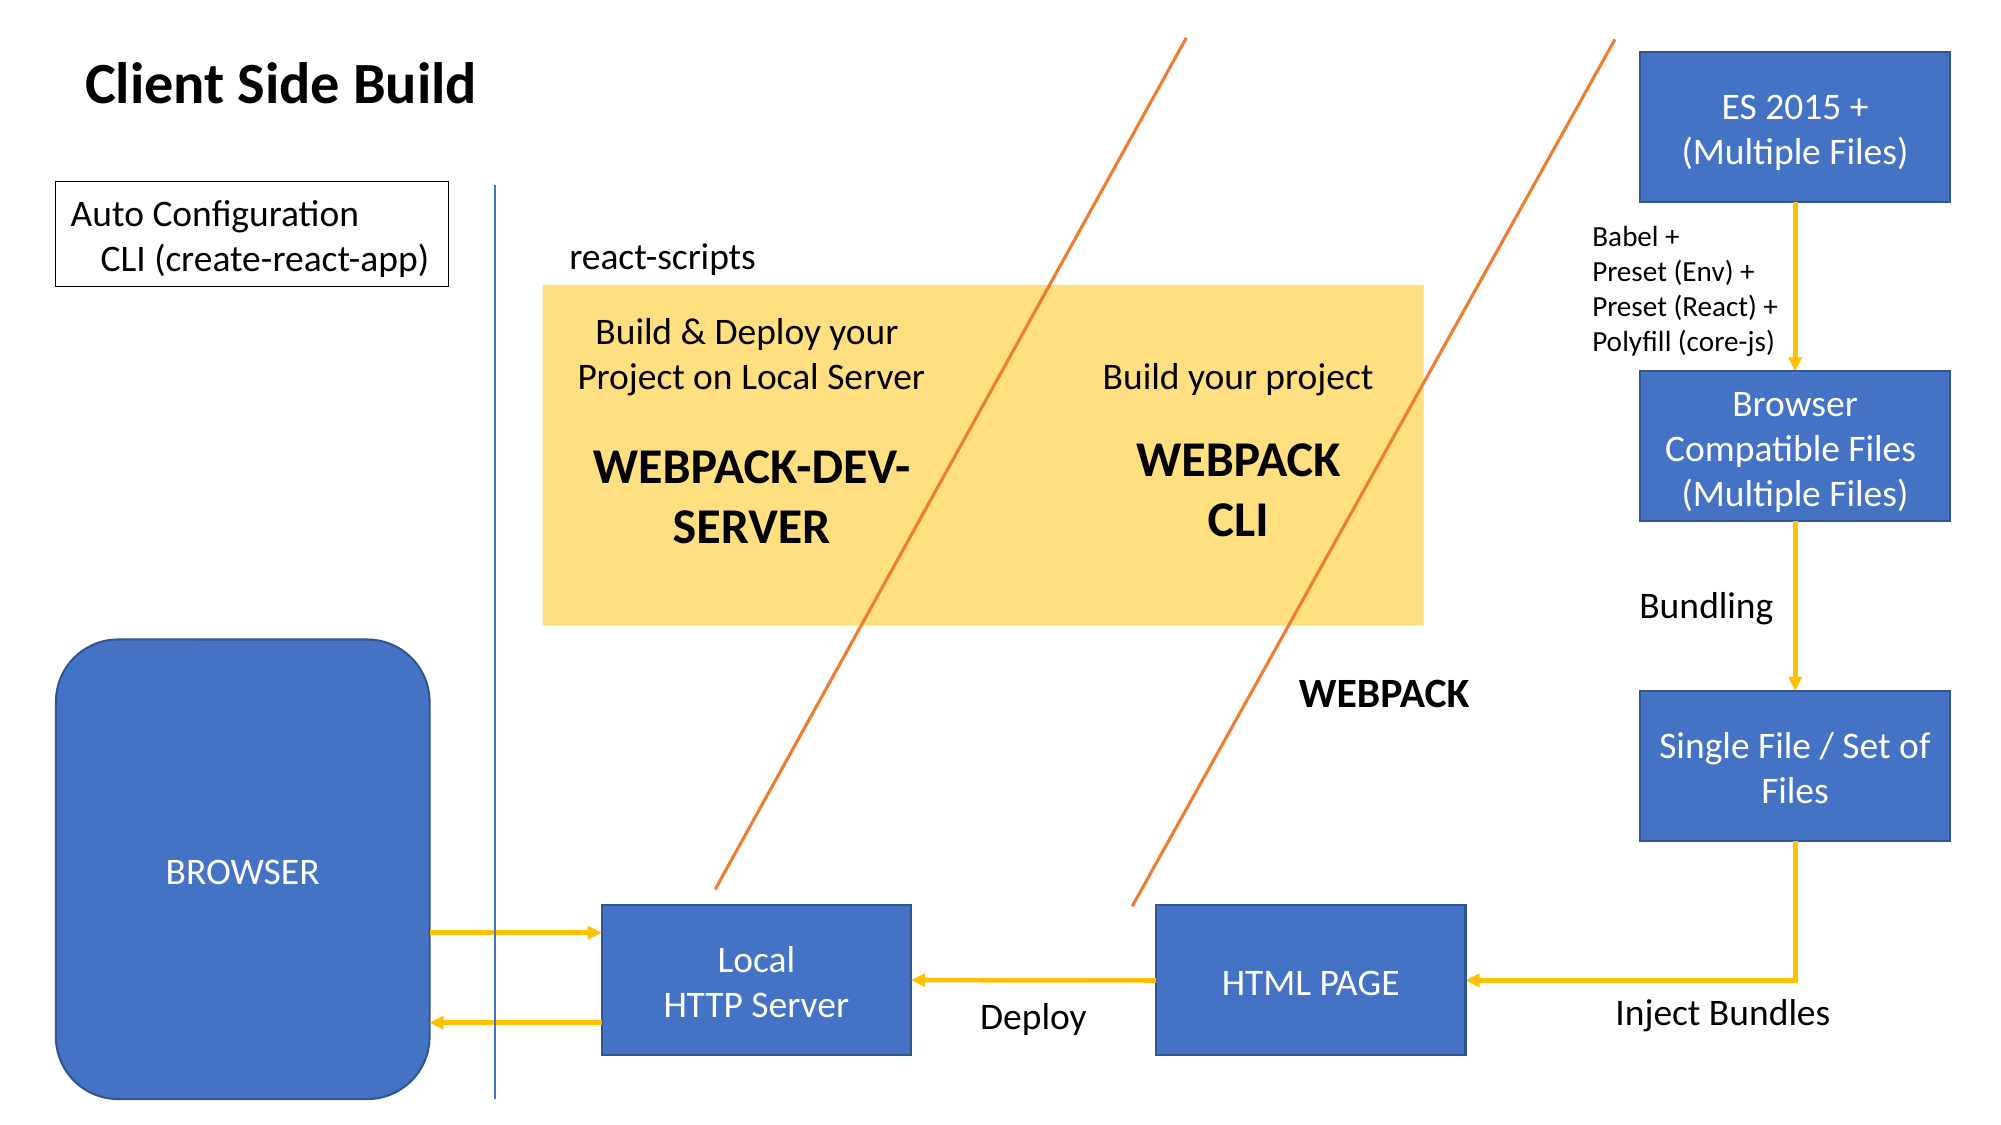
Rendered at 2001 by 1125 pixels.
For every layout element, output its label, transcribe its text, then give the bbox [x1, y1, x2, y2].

text_box react-scripts [554, 224, 715, 285]
text_box [542, 285, 715, 626]
text_box Single File / Set of Files [1639, 690, 1951, 842]
text_box Deploy [965, 985, 1102, 1045]
text_box Bundling [1624, 573, 1789, 634]
text_box BROWSER [54, 638, 431, 1101]
text_box Build & Deploy your Project on Local Server [562, 299, 715, 405]
text_box HTML PAGE [1155, 907, 1467, 1056]
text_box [1132, 39, 1615, 907]
text_box Browser Compatible Files (Multiple Files) [1639, 370, 1951, 522]
text_box Babel + Preset (Env) + Preset (React) + Polyfill (core-js) [1615, 209, 1795, 365]
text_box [1560, 745, 1701, 1076]
text_box ES 2015 + (Multiple Files) [1639, 51, 1951, 203]
text_box Auto Configuration CLI (create-react-app) [55, 181, 449, 287]
text_box Inject Bundles [1701, 980, 1846, 1040]
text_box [715, 37, 1187, 890]
text_box Client Side Build [70, 37, 493, 123]
text_box WEBPACK-DEV- SERVER [578, 426, 715, 561]
text_box Local HTTP Server [601, 904, 912, 1056]
